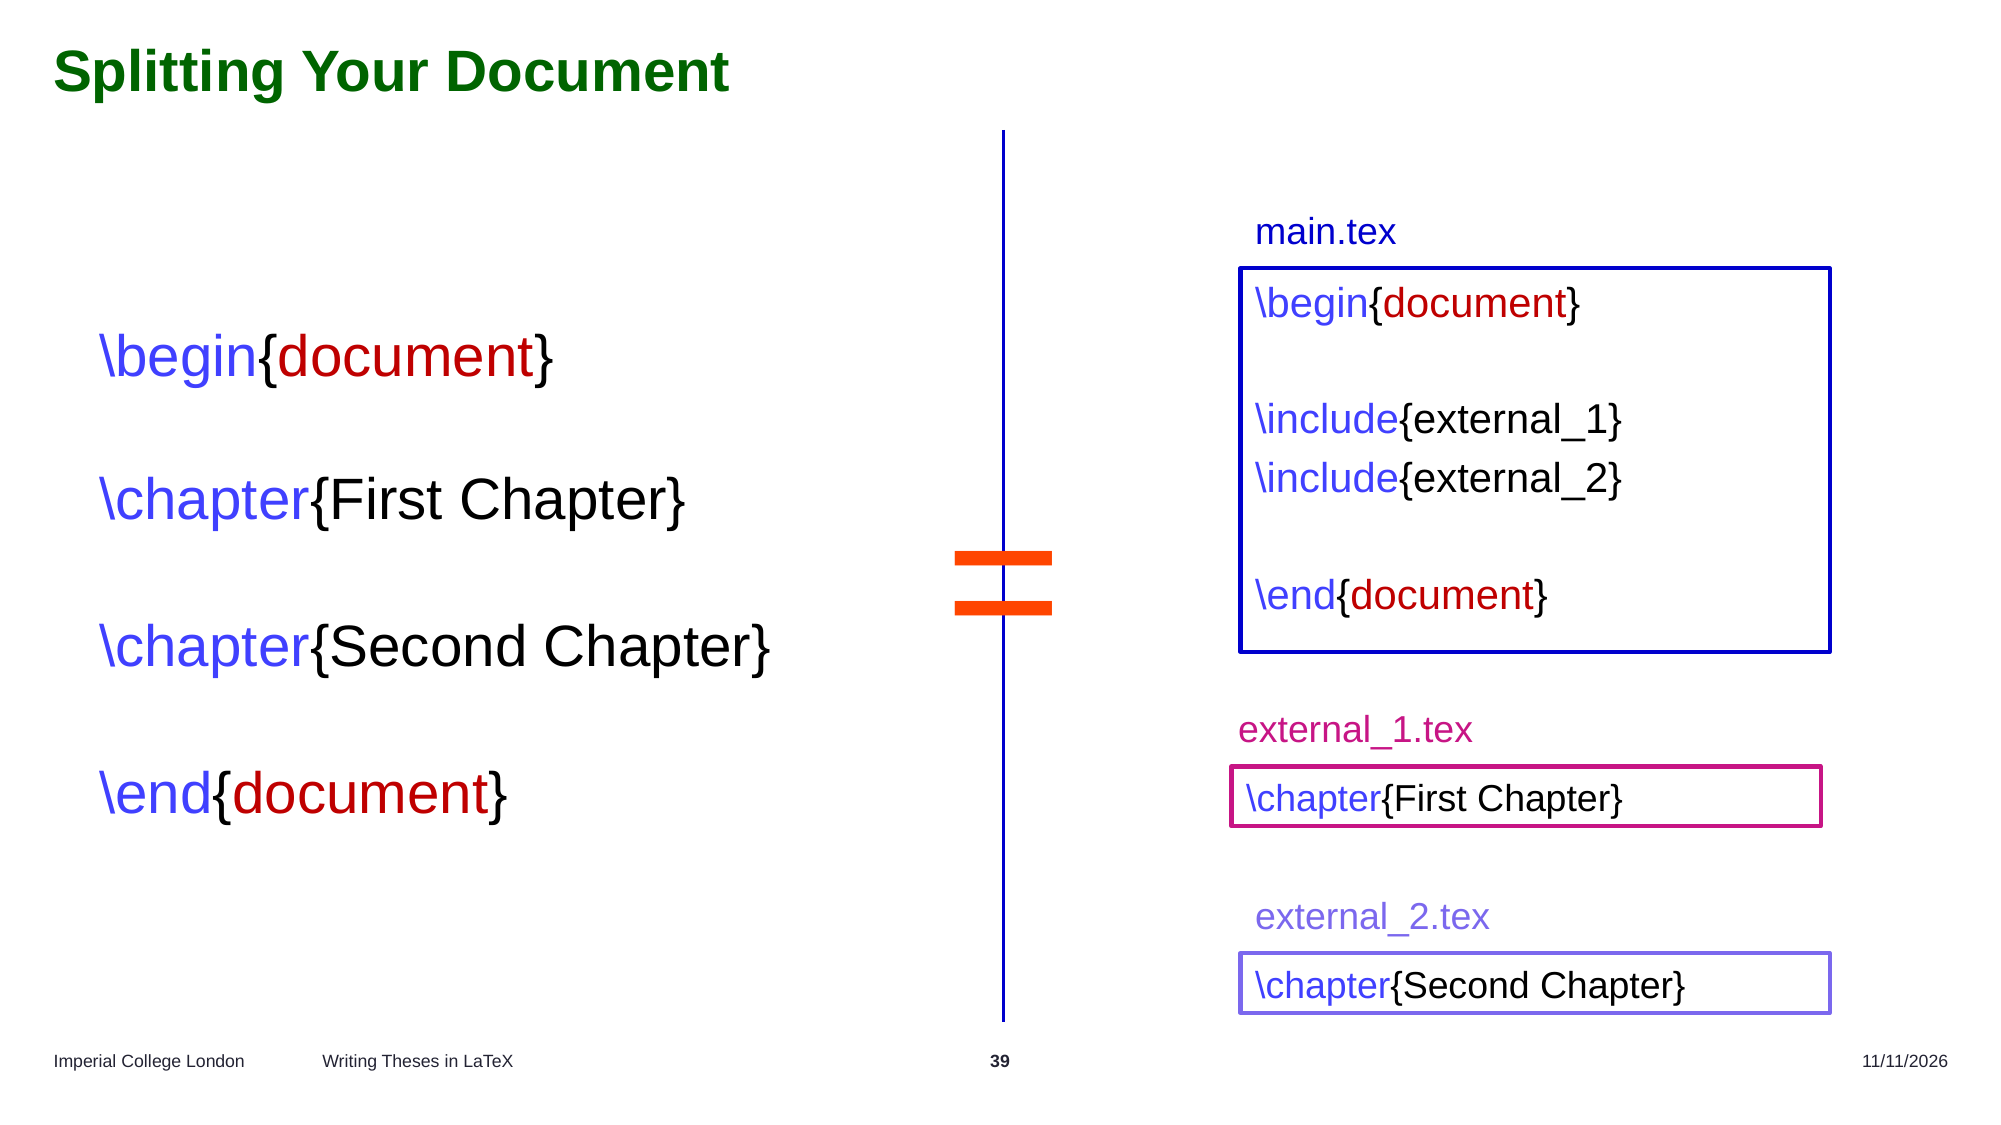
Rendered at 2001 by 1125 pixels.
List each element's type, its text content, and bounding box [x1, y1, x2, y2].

text_box \begin{document} \chapter{First Chapter} \chapter{Second Chapter} \end{document} [99, 314, 823, 838]
title Splitting Your Document [53, 41, 1947, 104]
footer Writing Theses in LaTeX [322, 1048, 884, 1072]
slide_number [1745, 1048, 1948, 1072]
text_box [1223, 199, 1830, 1022]
slide_number 39 [973, 1048, 1027, 1072]
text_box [931, 129, 1129, 1023]
